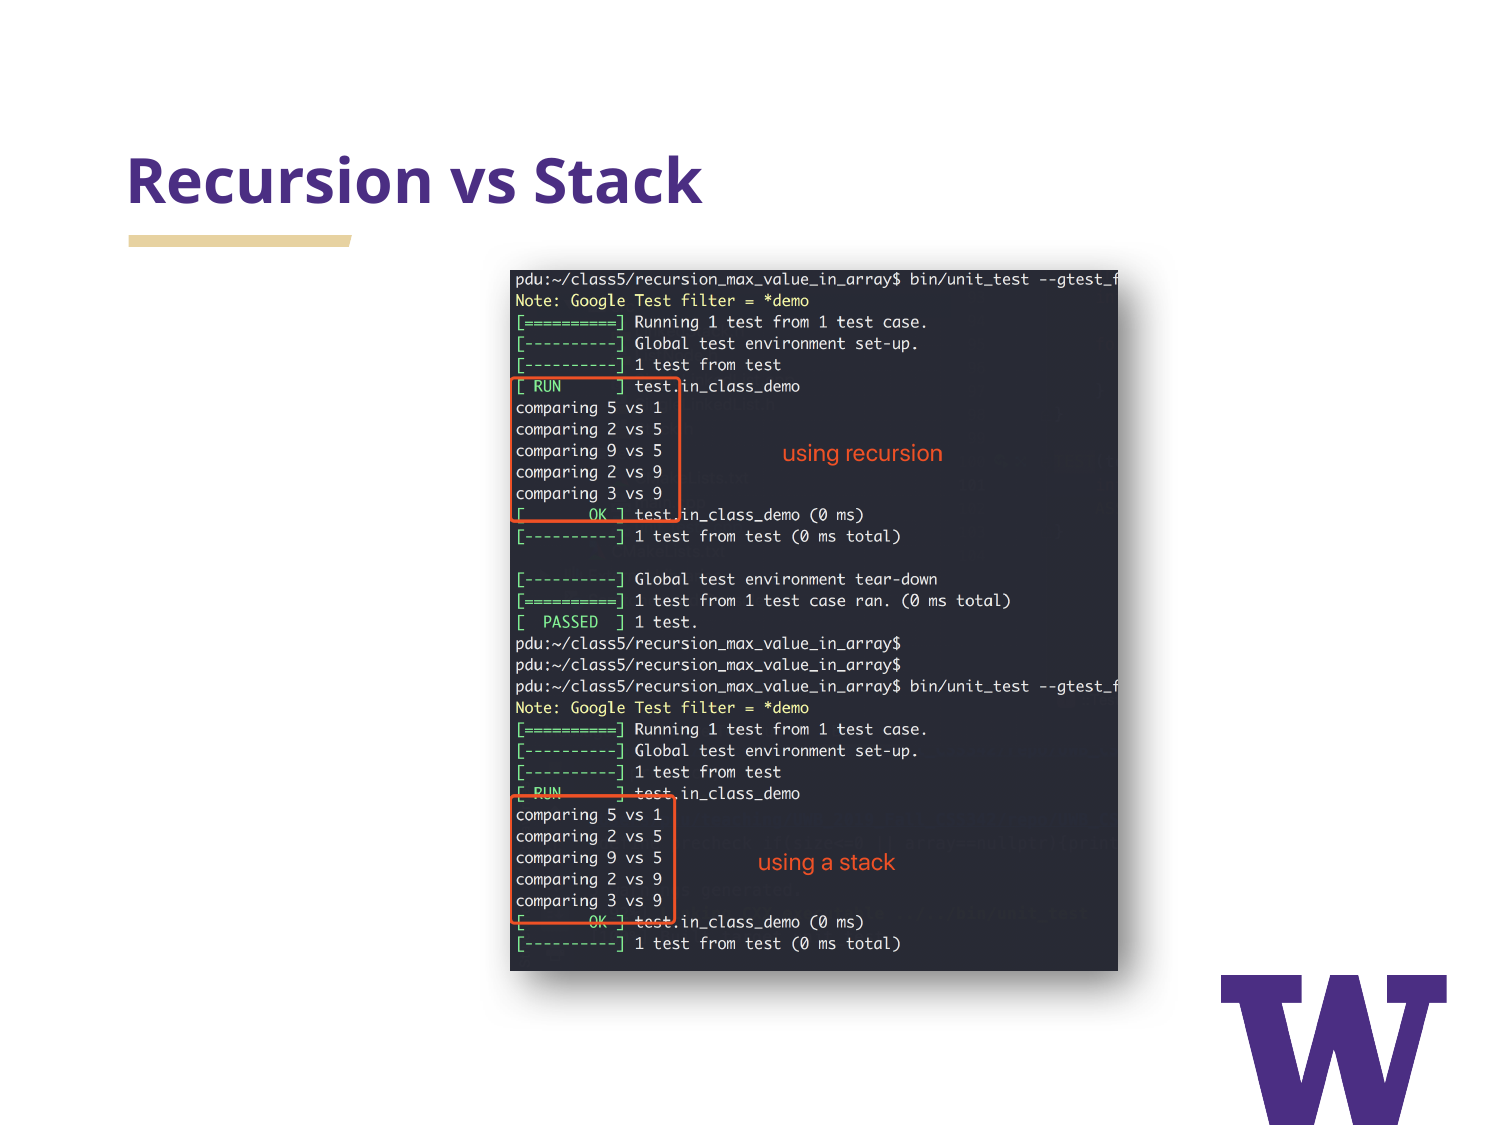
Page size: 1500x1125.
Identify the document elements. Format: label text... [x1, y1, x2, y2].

picture [128, 235, 352, 247]
picture [510, 270, 1118, 971]
picture [1221, 975, 1447, 1125]
title Recursion vs Stack [110, 60, 1453, 224]
